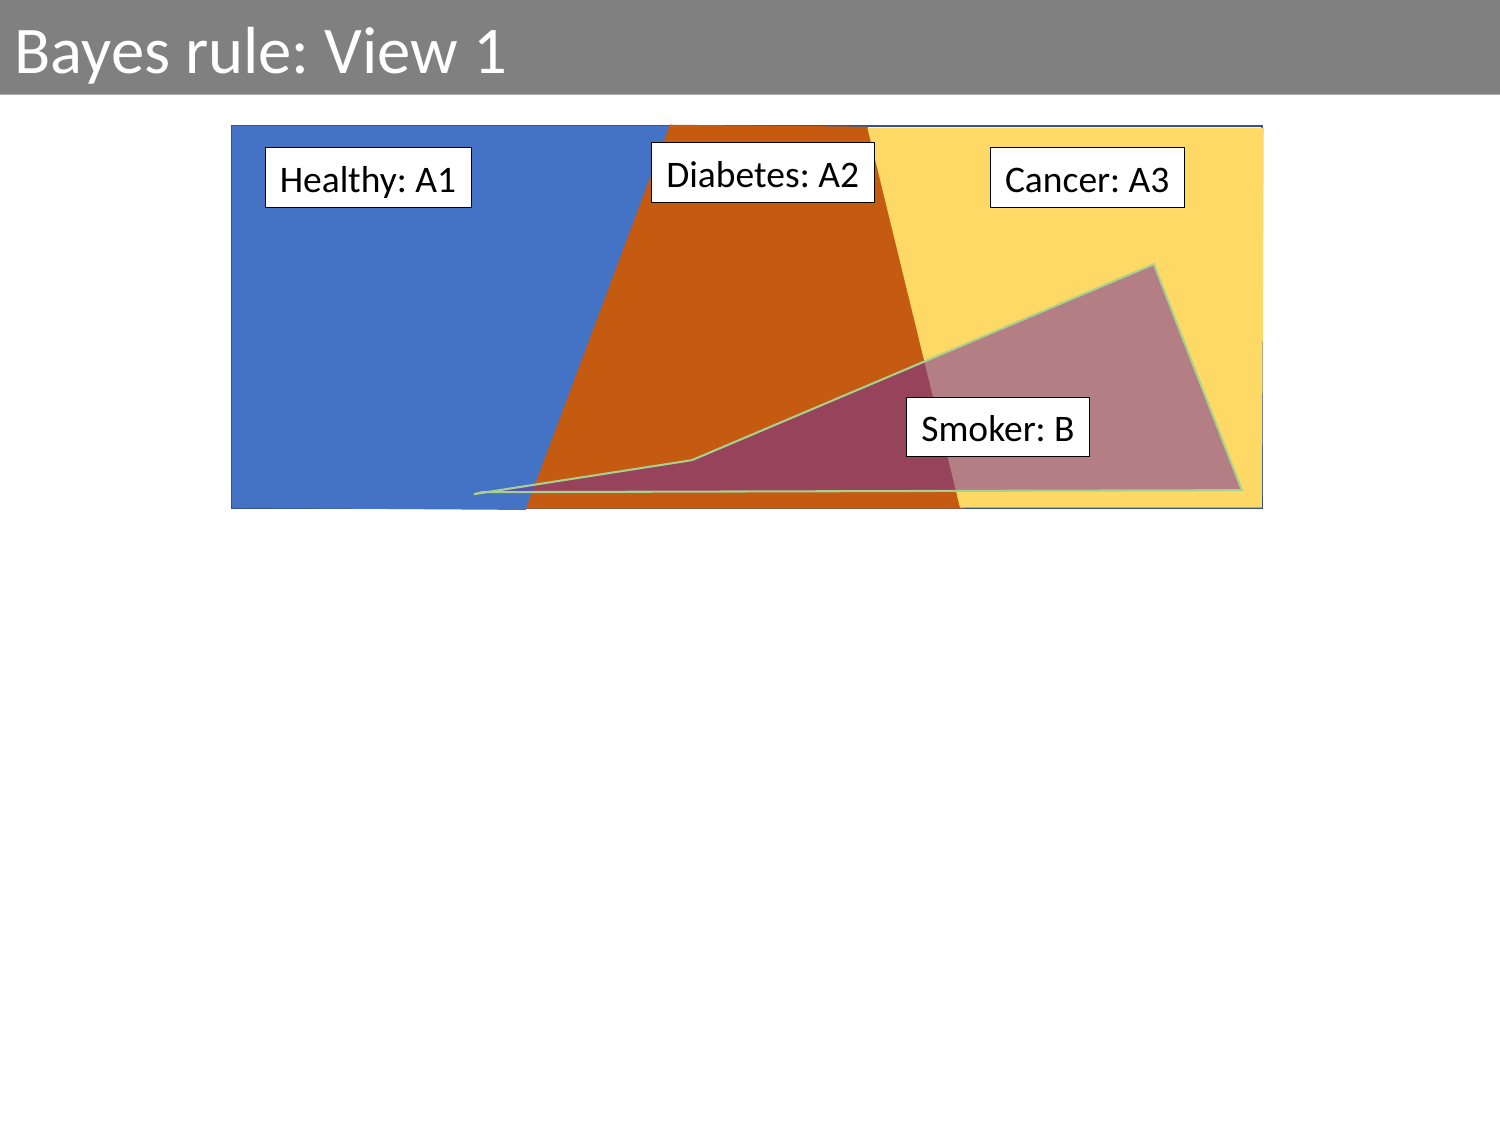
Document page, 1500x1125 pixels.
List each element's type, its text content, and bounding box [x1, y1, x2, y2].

text_box [473, 262, 1244, 496]
text_box Healthy: A1 [265, 147, 472, 208]
text_box Diabetes: A2 [651, 142, 875, 203]
text_box [230, 124, 668, 511]
text_box [534, 168, 922, 483]
text_box Cancer: A3 [990, 147, 1185, 208]
text_box [662, 123, 869, 142]
text_box Smoker: B [906, 397, 1090, 457]
text_box [524, 492, 966, 510]
text_box [866, 126, 1265, 509]
text_box Bayes rule: View 1 [0, 0, 1500, 95]
